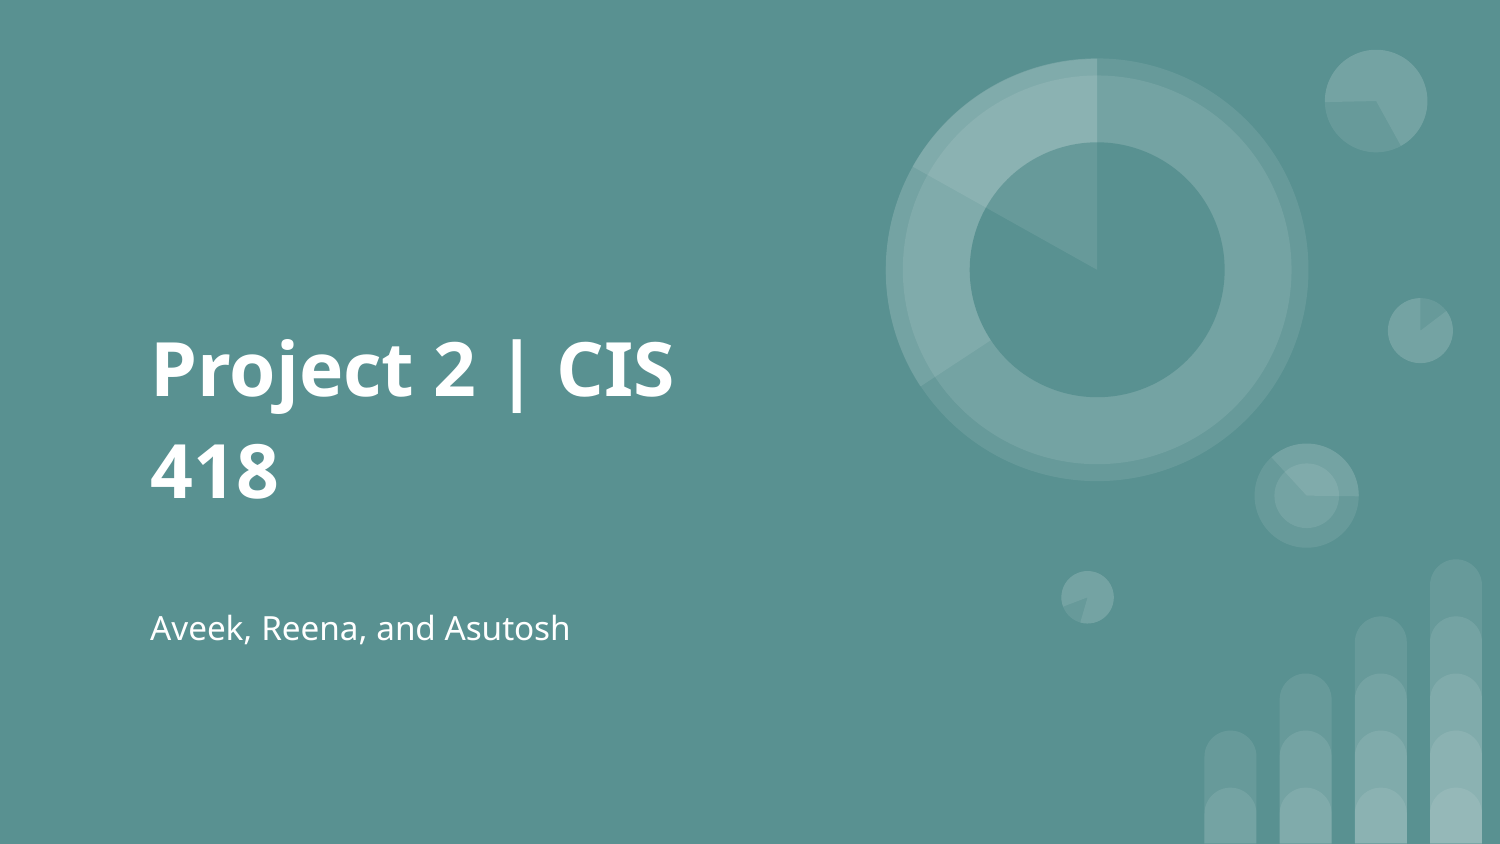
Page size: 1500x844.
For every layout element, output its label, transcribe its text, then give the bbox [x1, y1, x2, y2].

title Project 2 | CIS 418 [135, 264, 834, 572]
subtitle Aveek, Reena, and Asutosh [135, 589, 834, 704]
